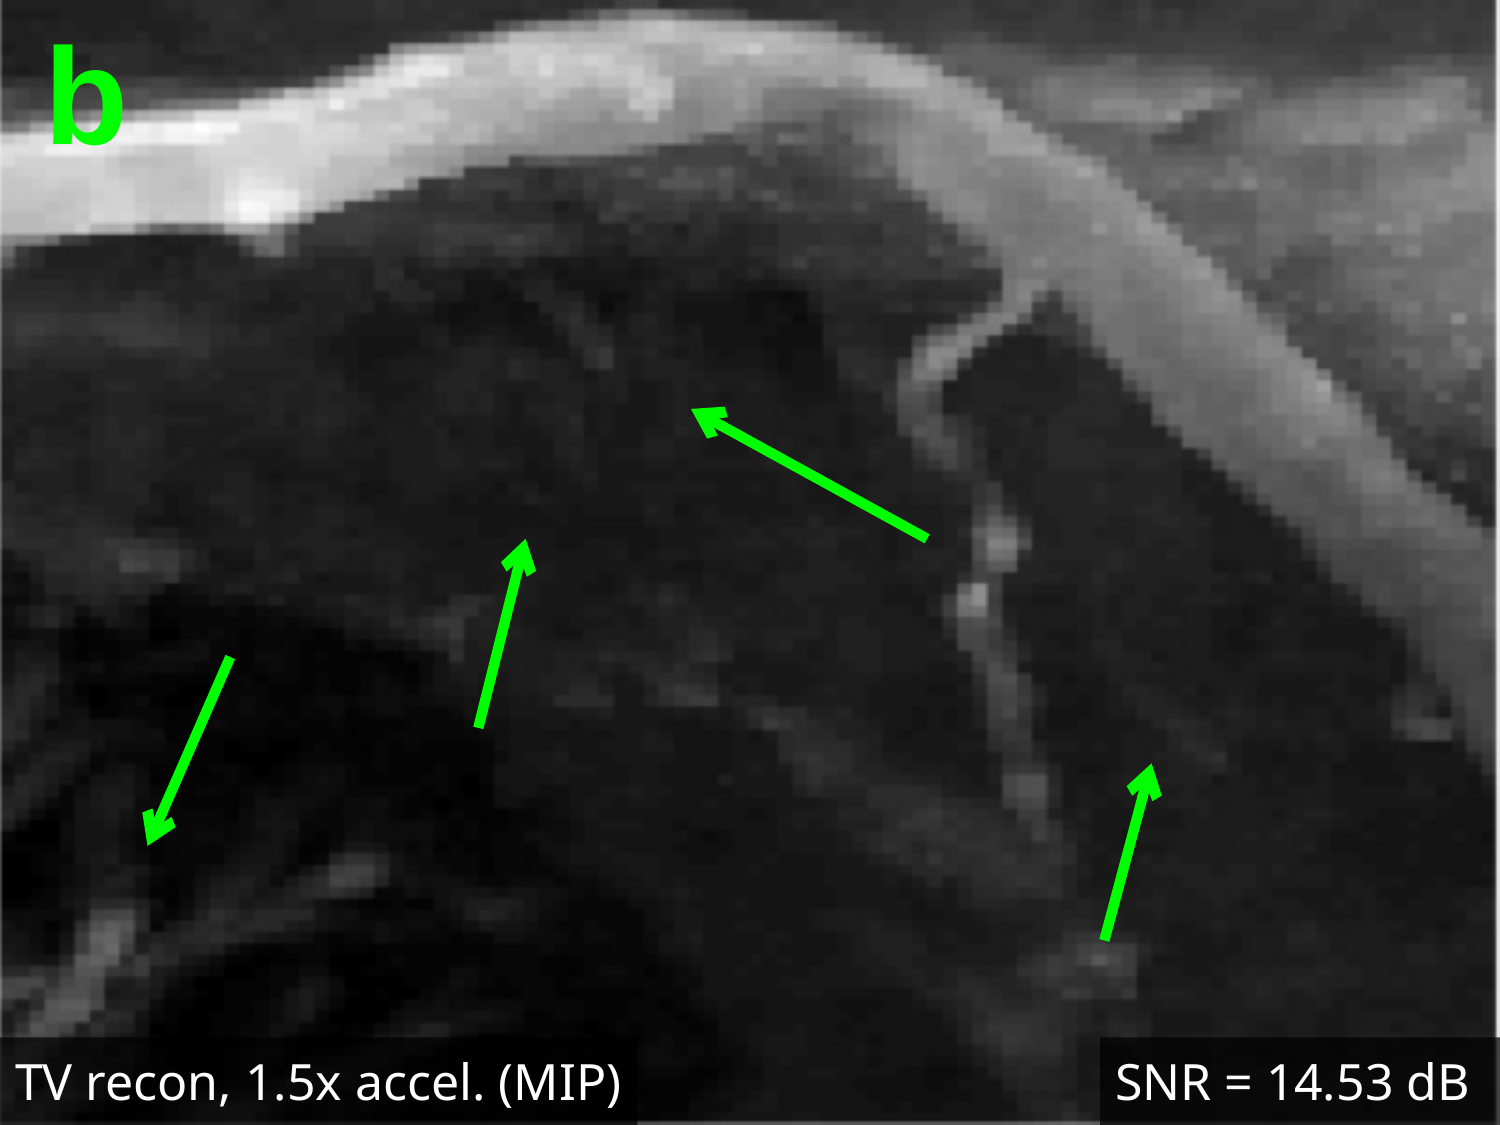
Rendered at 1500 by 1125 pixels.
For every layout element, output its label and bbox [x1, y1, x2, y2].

text_box [147, 656, 231, 847]
picture [0, 0, 1500, 1125]
text_box [477, 538, 526, 729]
text_box [690, 408, 928, 540]
text_box [1104, 762, 1152, 941]
